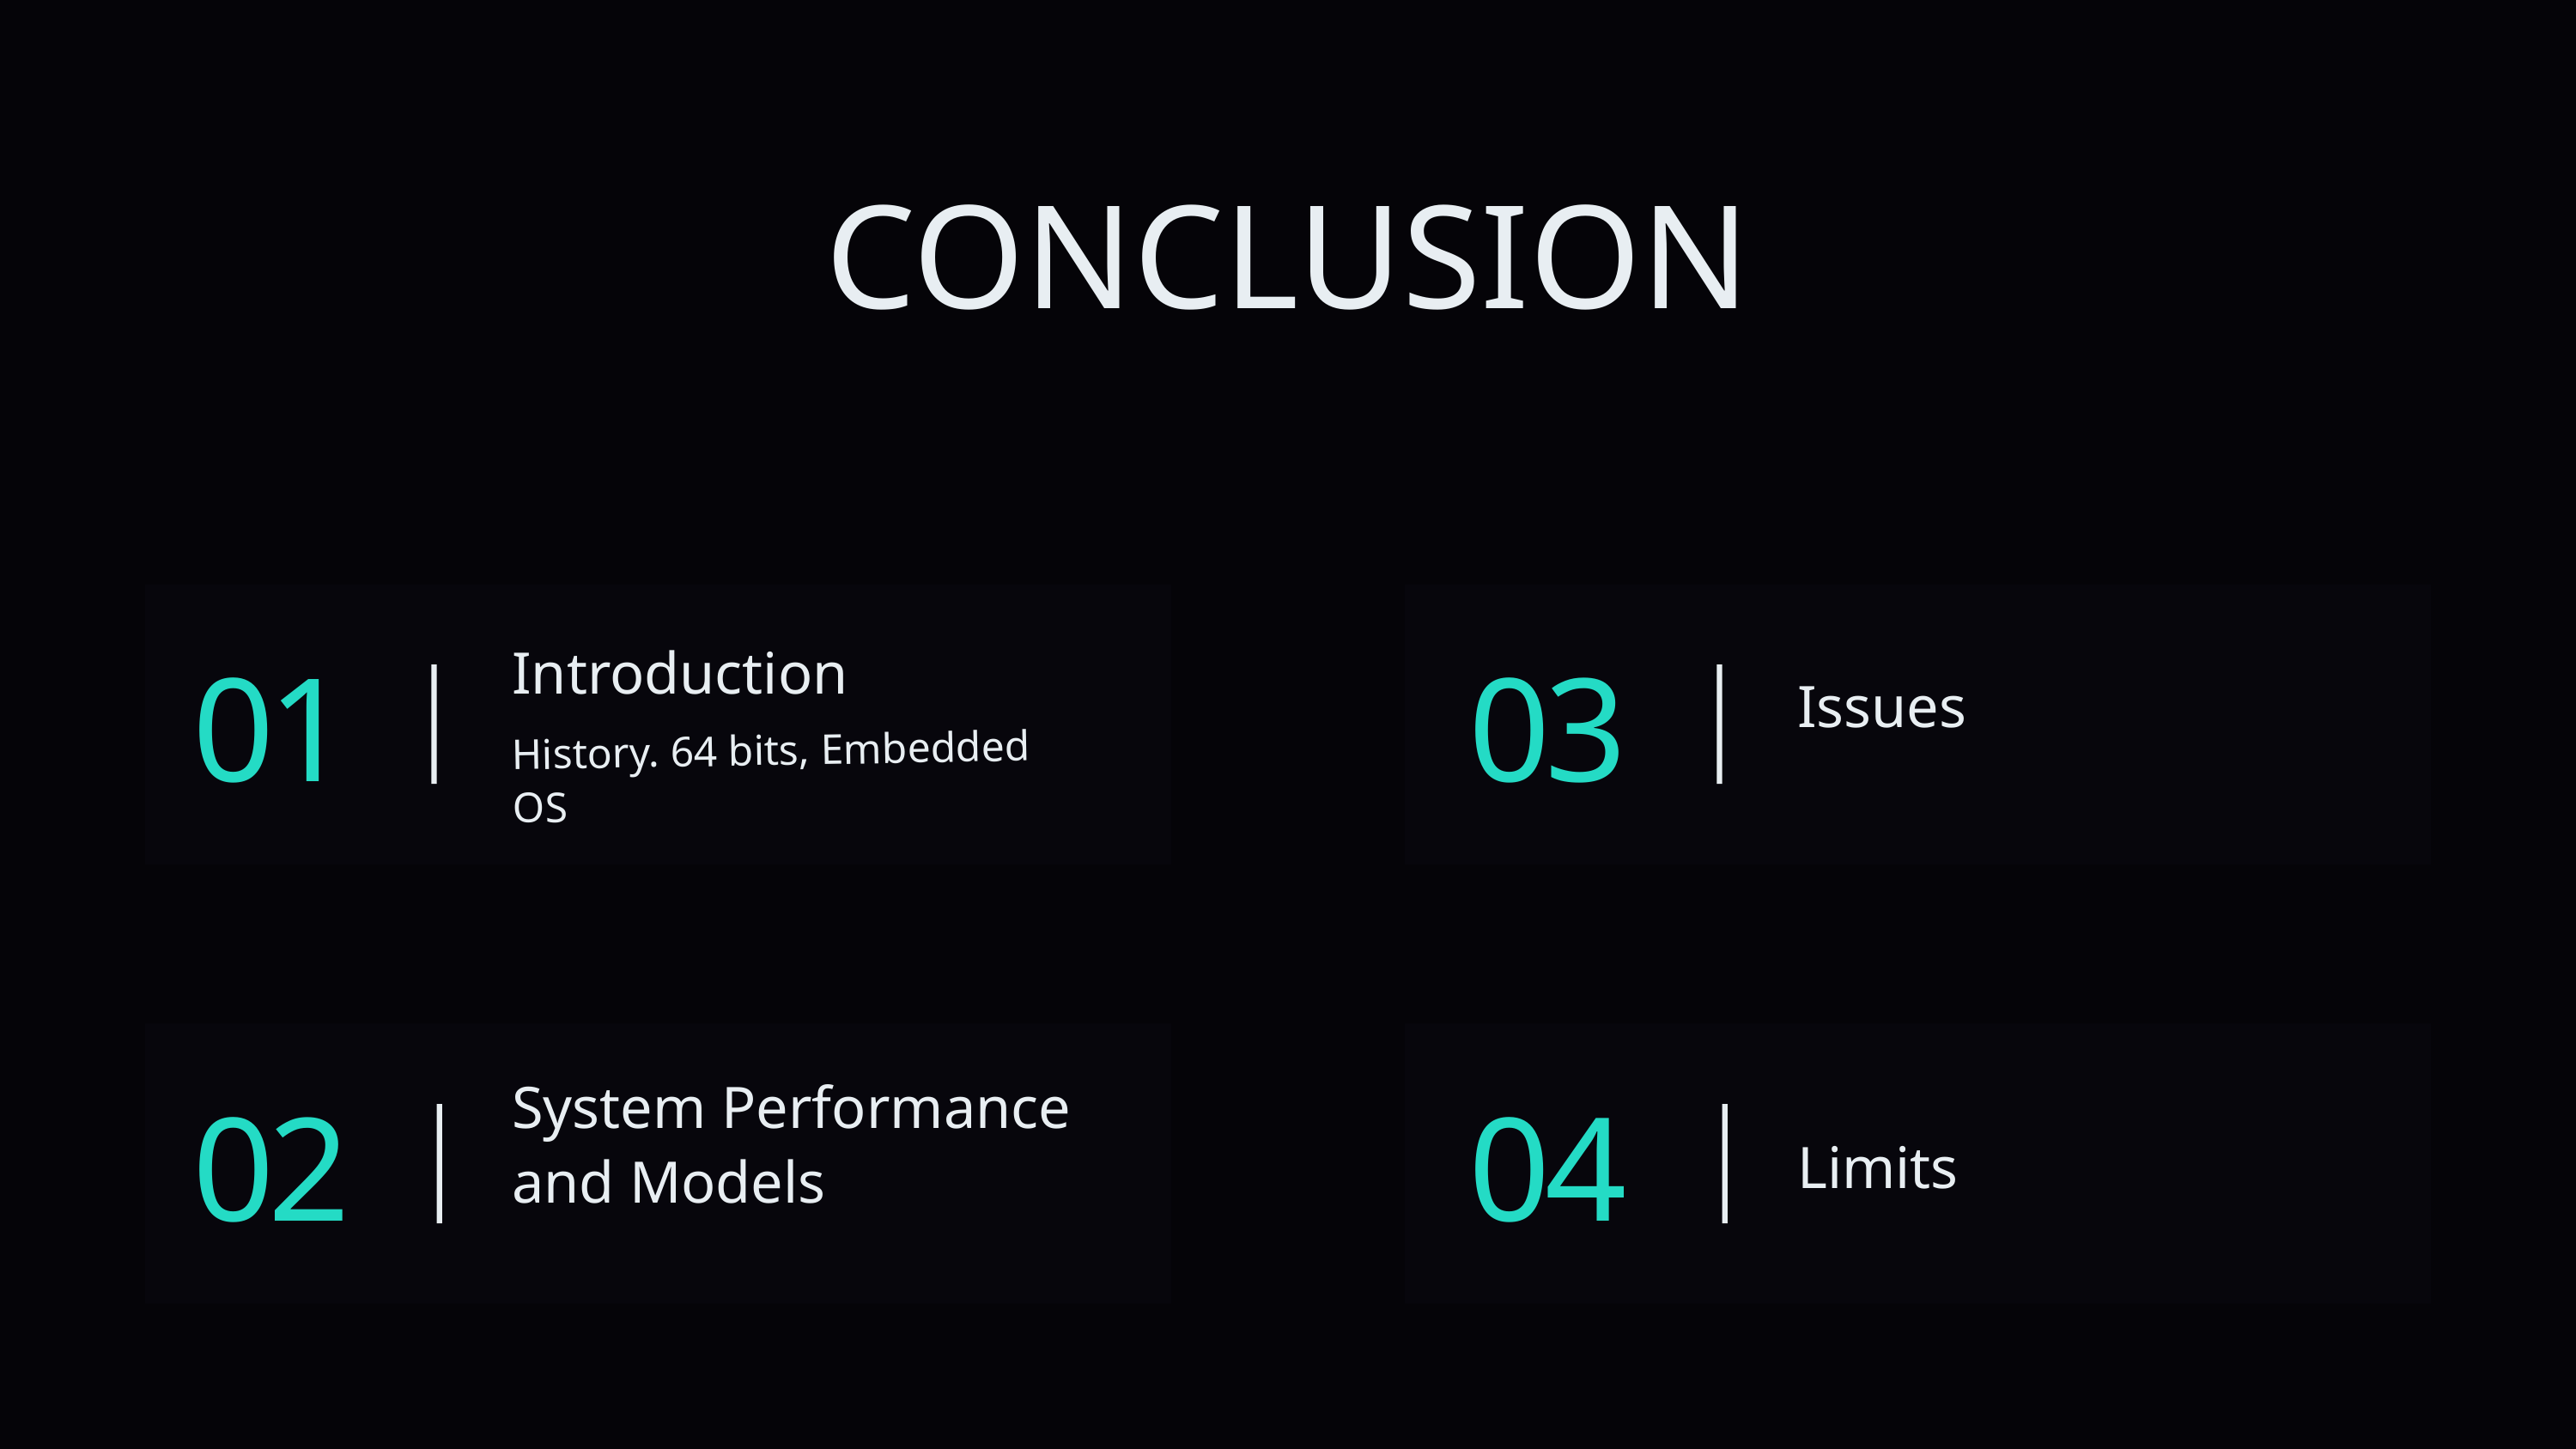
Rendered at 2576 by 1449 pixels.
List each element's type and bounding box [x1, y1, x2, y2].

text_box [1404, 584, 2432, 865]
text_box [144, 1023, 1172, 1304]
text_box [0, 0, 2576, 1449]
text_box [144, 584, 1172, 865]
text_box [1404, 1023, 2432, 1304]
